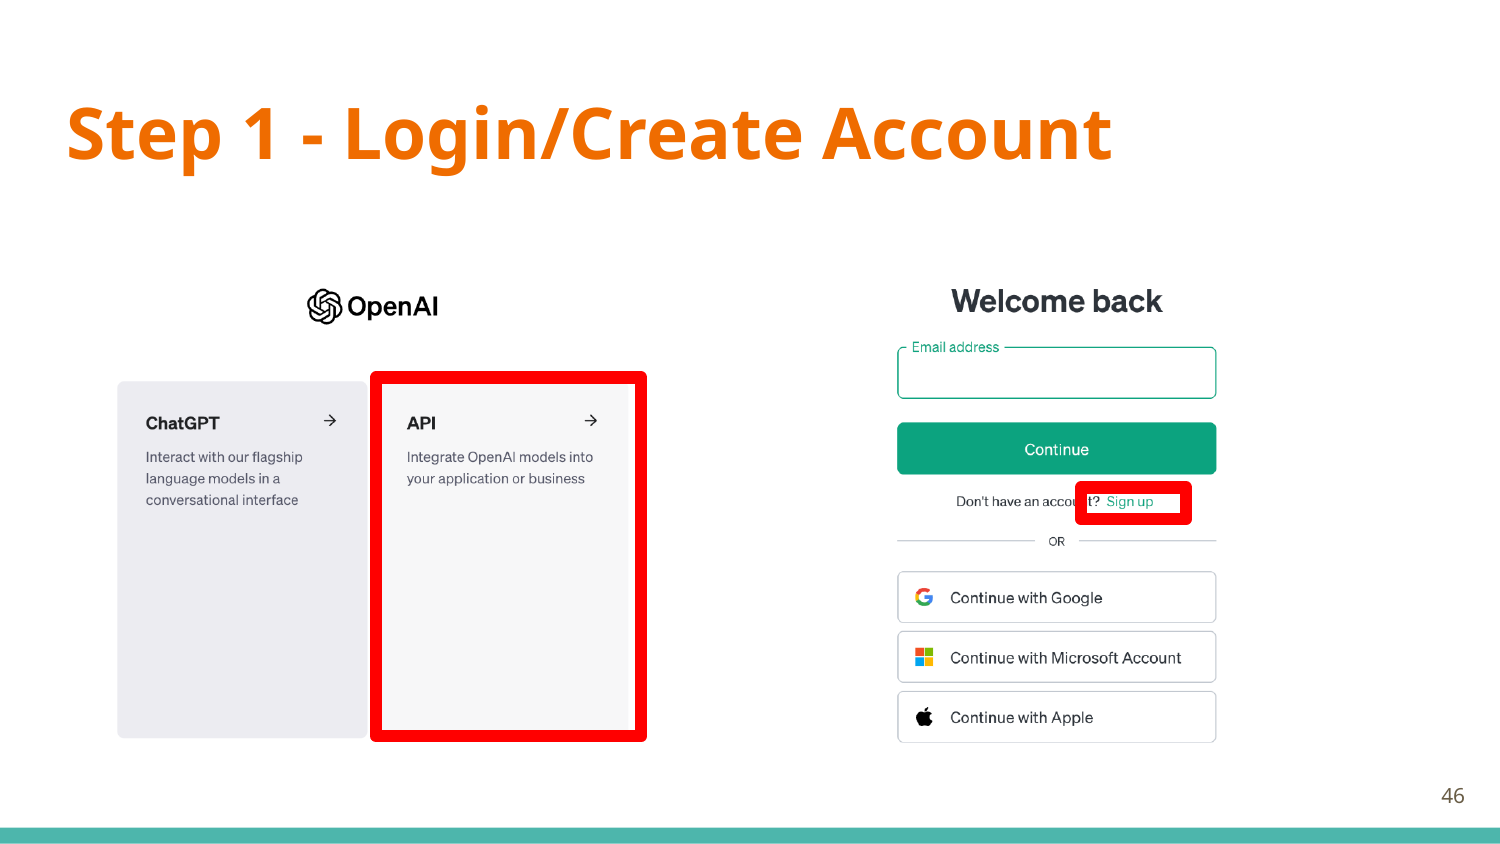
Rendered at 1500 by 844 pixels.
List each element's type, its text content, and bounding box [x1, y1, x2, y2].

title Step 1 - Login/Create Account [51, 72, 1449, 189]
picture [42, 222, 680, 798]
slide_number ‹#› [1389, 764, 1480, 830]
picture [829, 173, 1306, 815]
